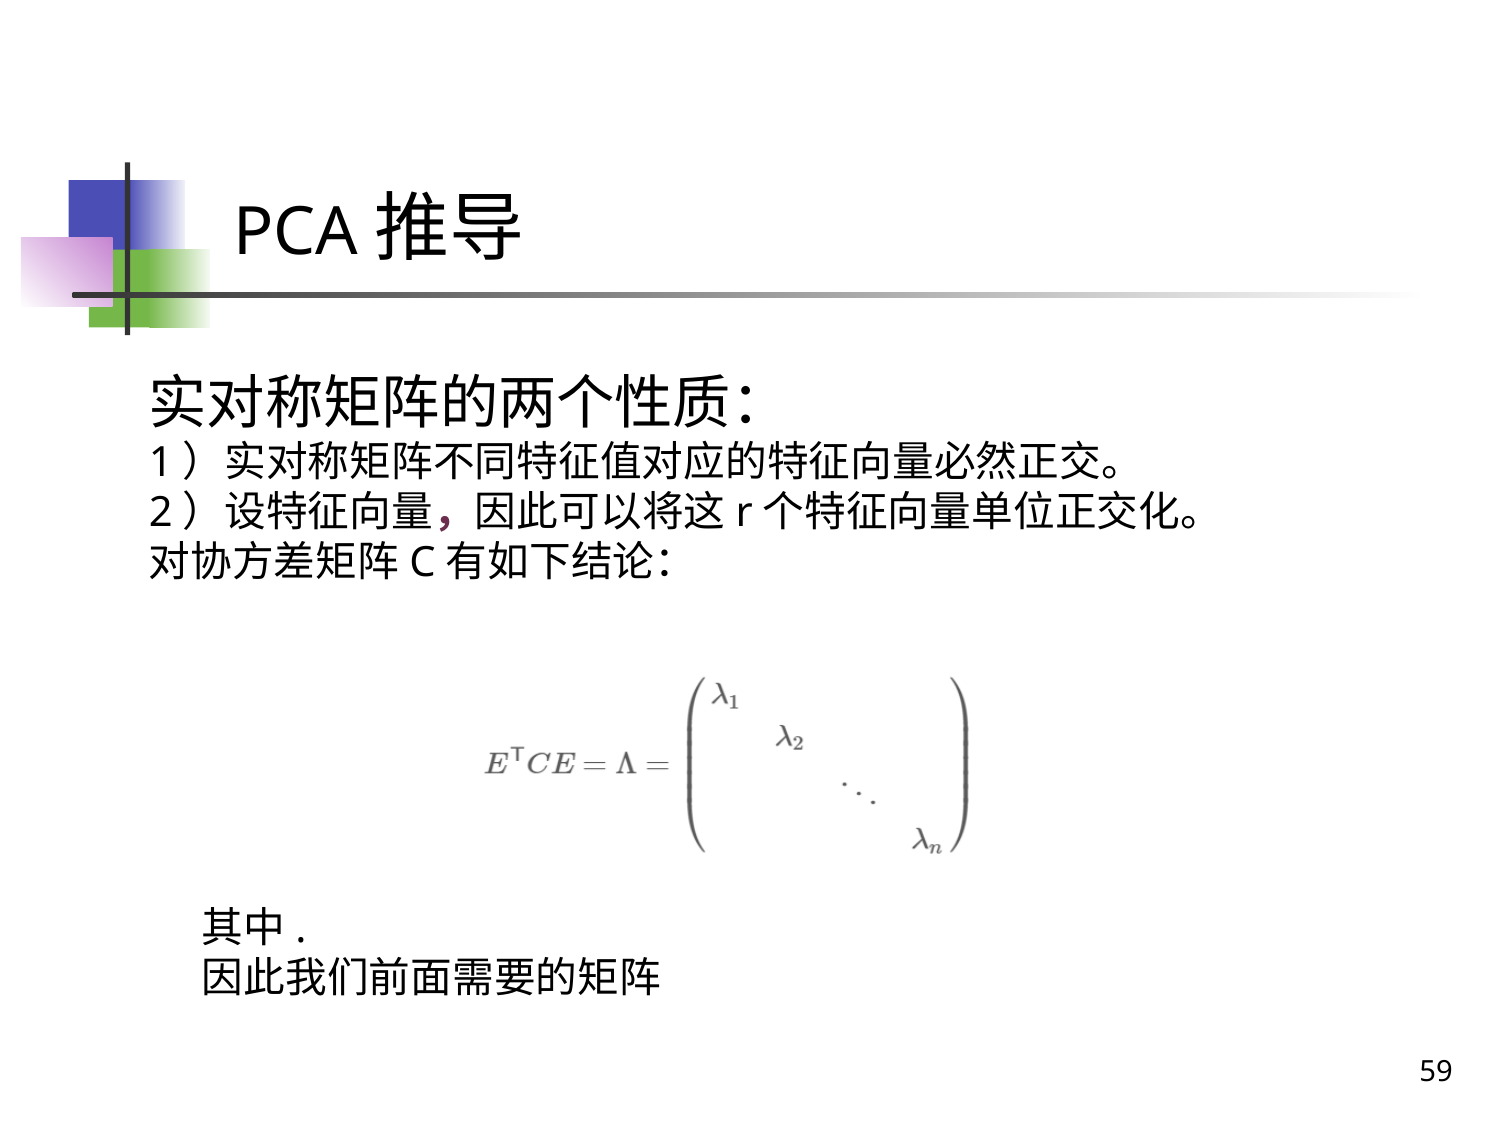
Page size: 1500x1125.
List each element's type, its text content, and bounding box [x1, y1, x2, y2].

text_box PCA推导 [218, 172, 725, 278]
picture [466, 654, 1017, 870]
slide_number 59 [1155, 1024, 1468, 1100]
